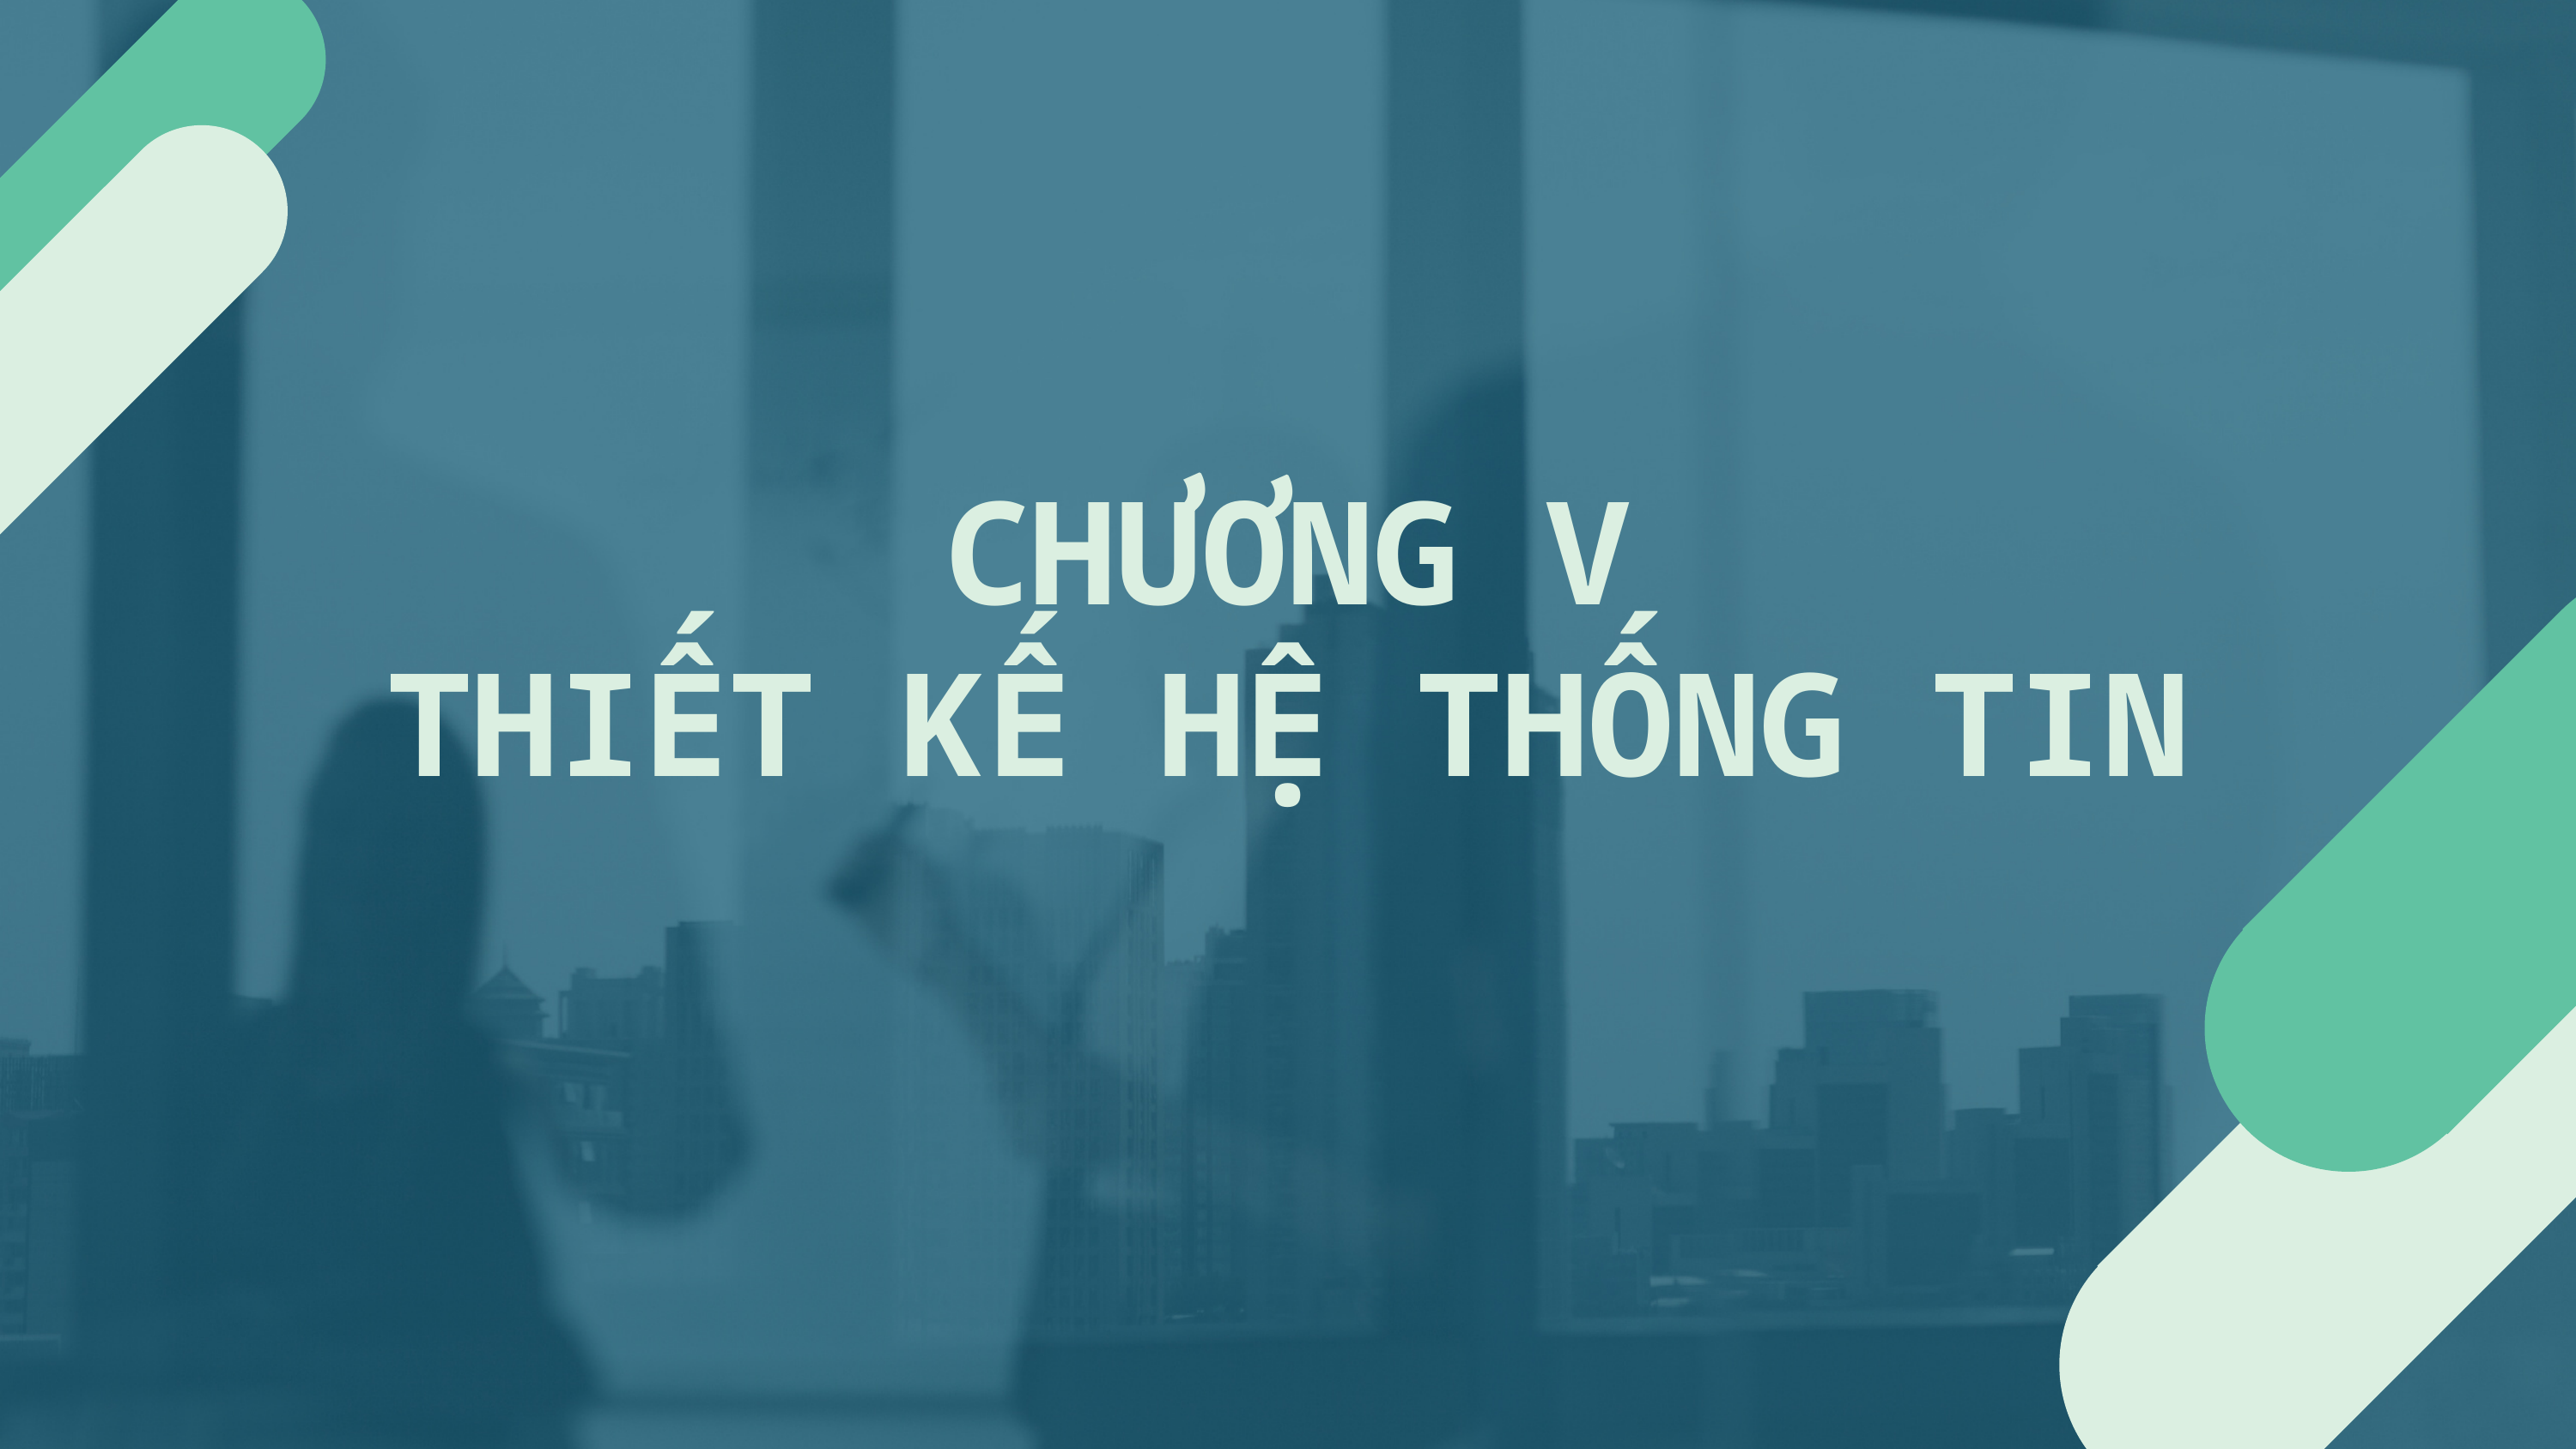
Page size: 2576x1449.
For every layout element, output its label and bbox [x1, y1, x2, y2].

text_box [0, 0, 373, 609]
text_box [1975, 490, 2576, 1449]
picture [0, 0, 2576, 1449]
